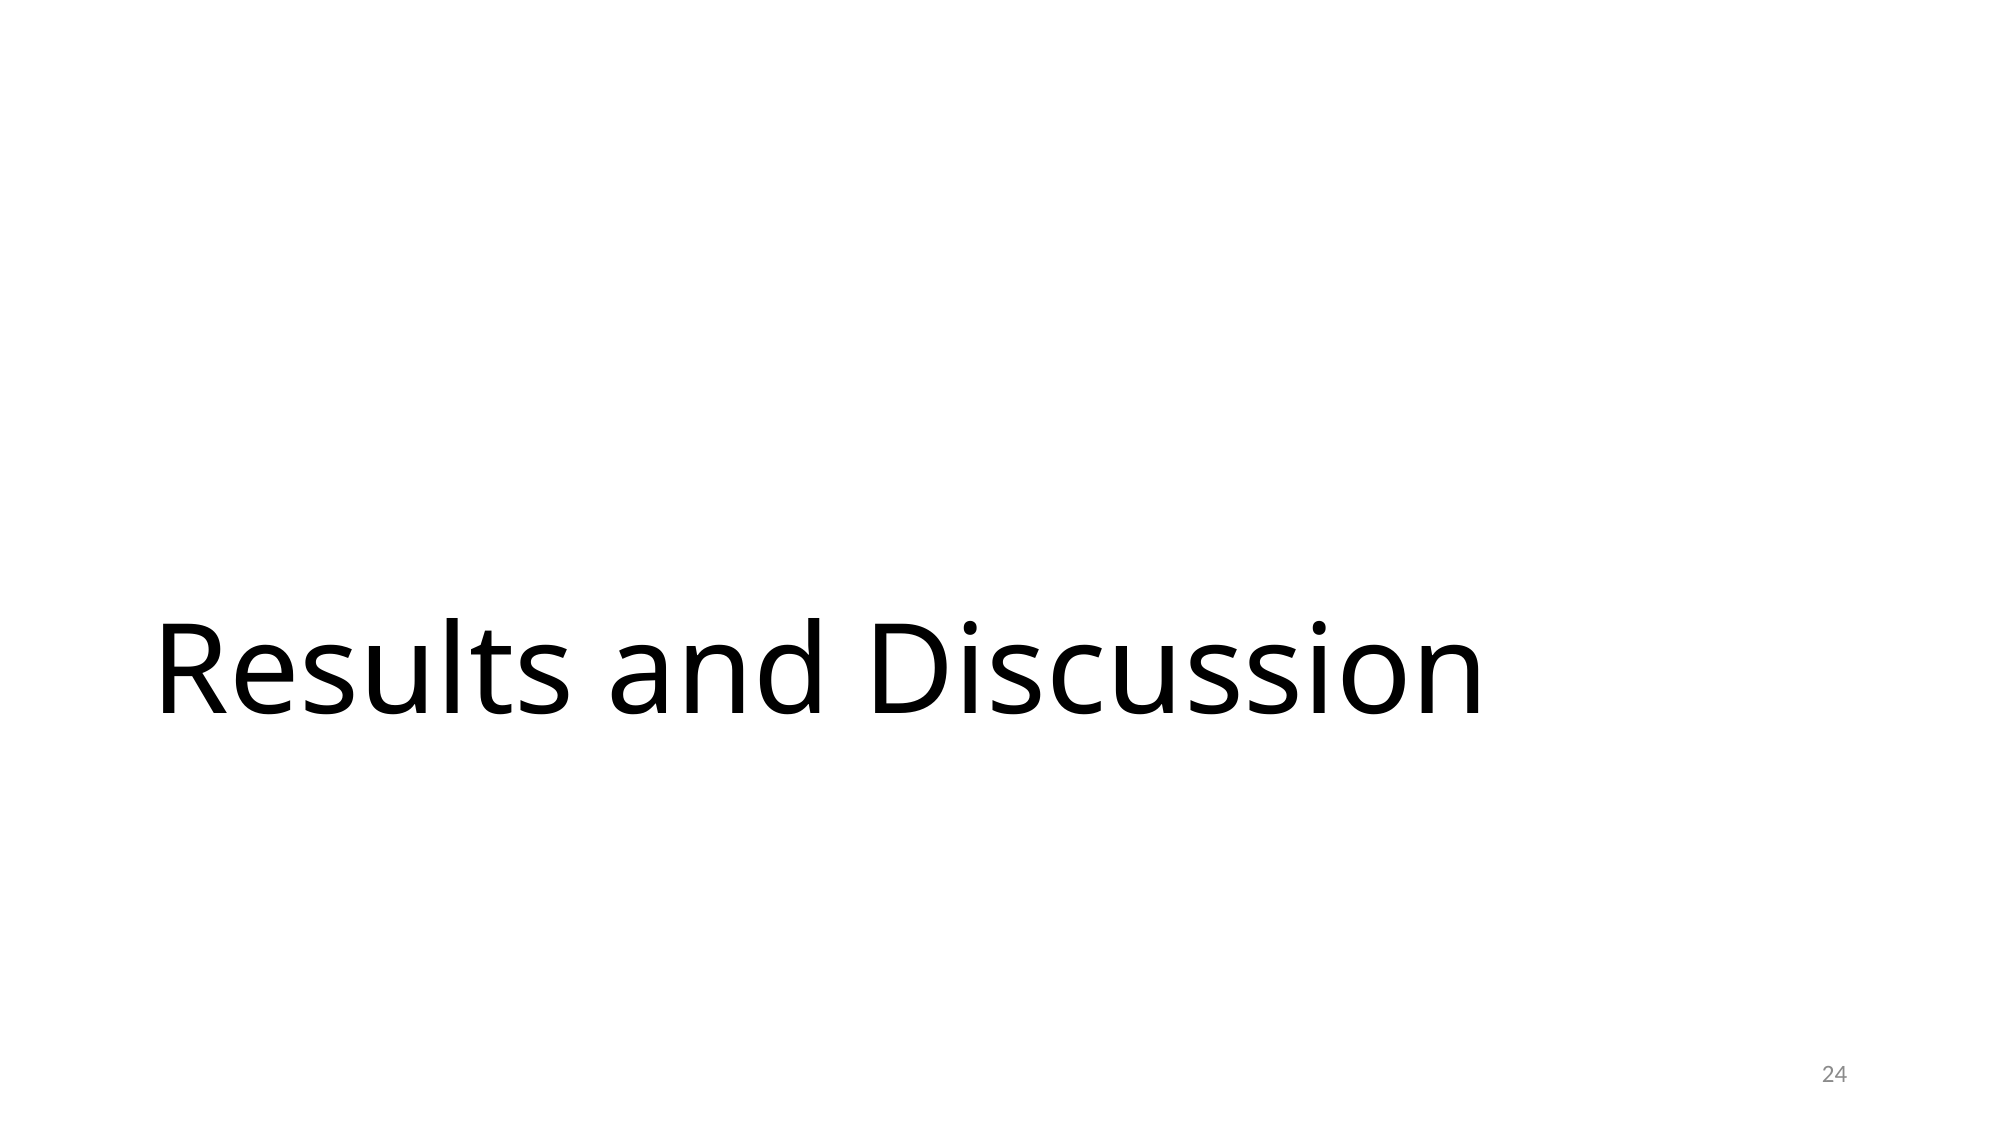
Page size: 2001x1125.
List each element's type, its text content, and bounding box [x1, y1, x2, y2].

slide_number 23 [1412, 1042, 1863, 1103]
title Results and Discussion [136, 280, 1862, 749]
